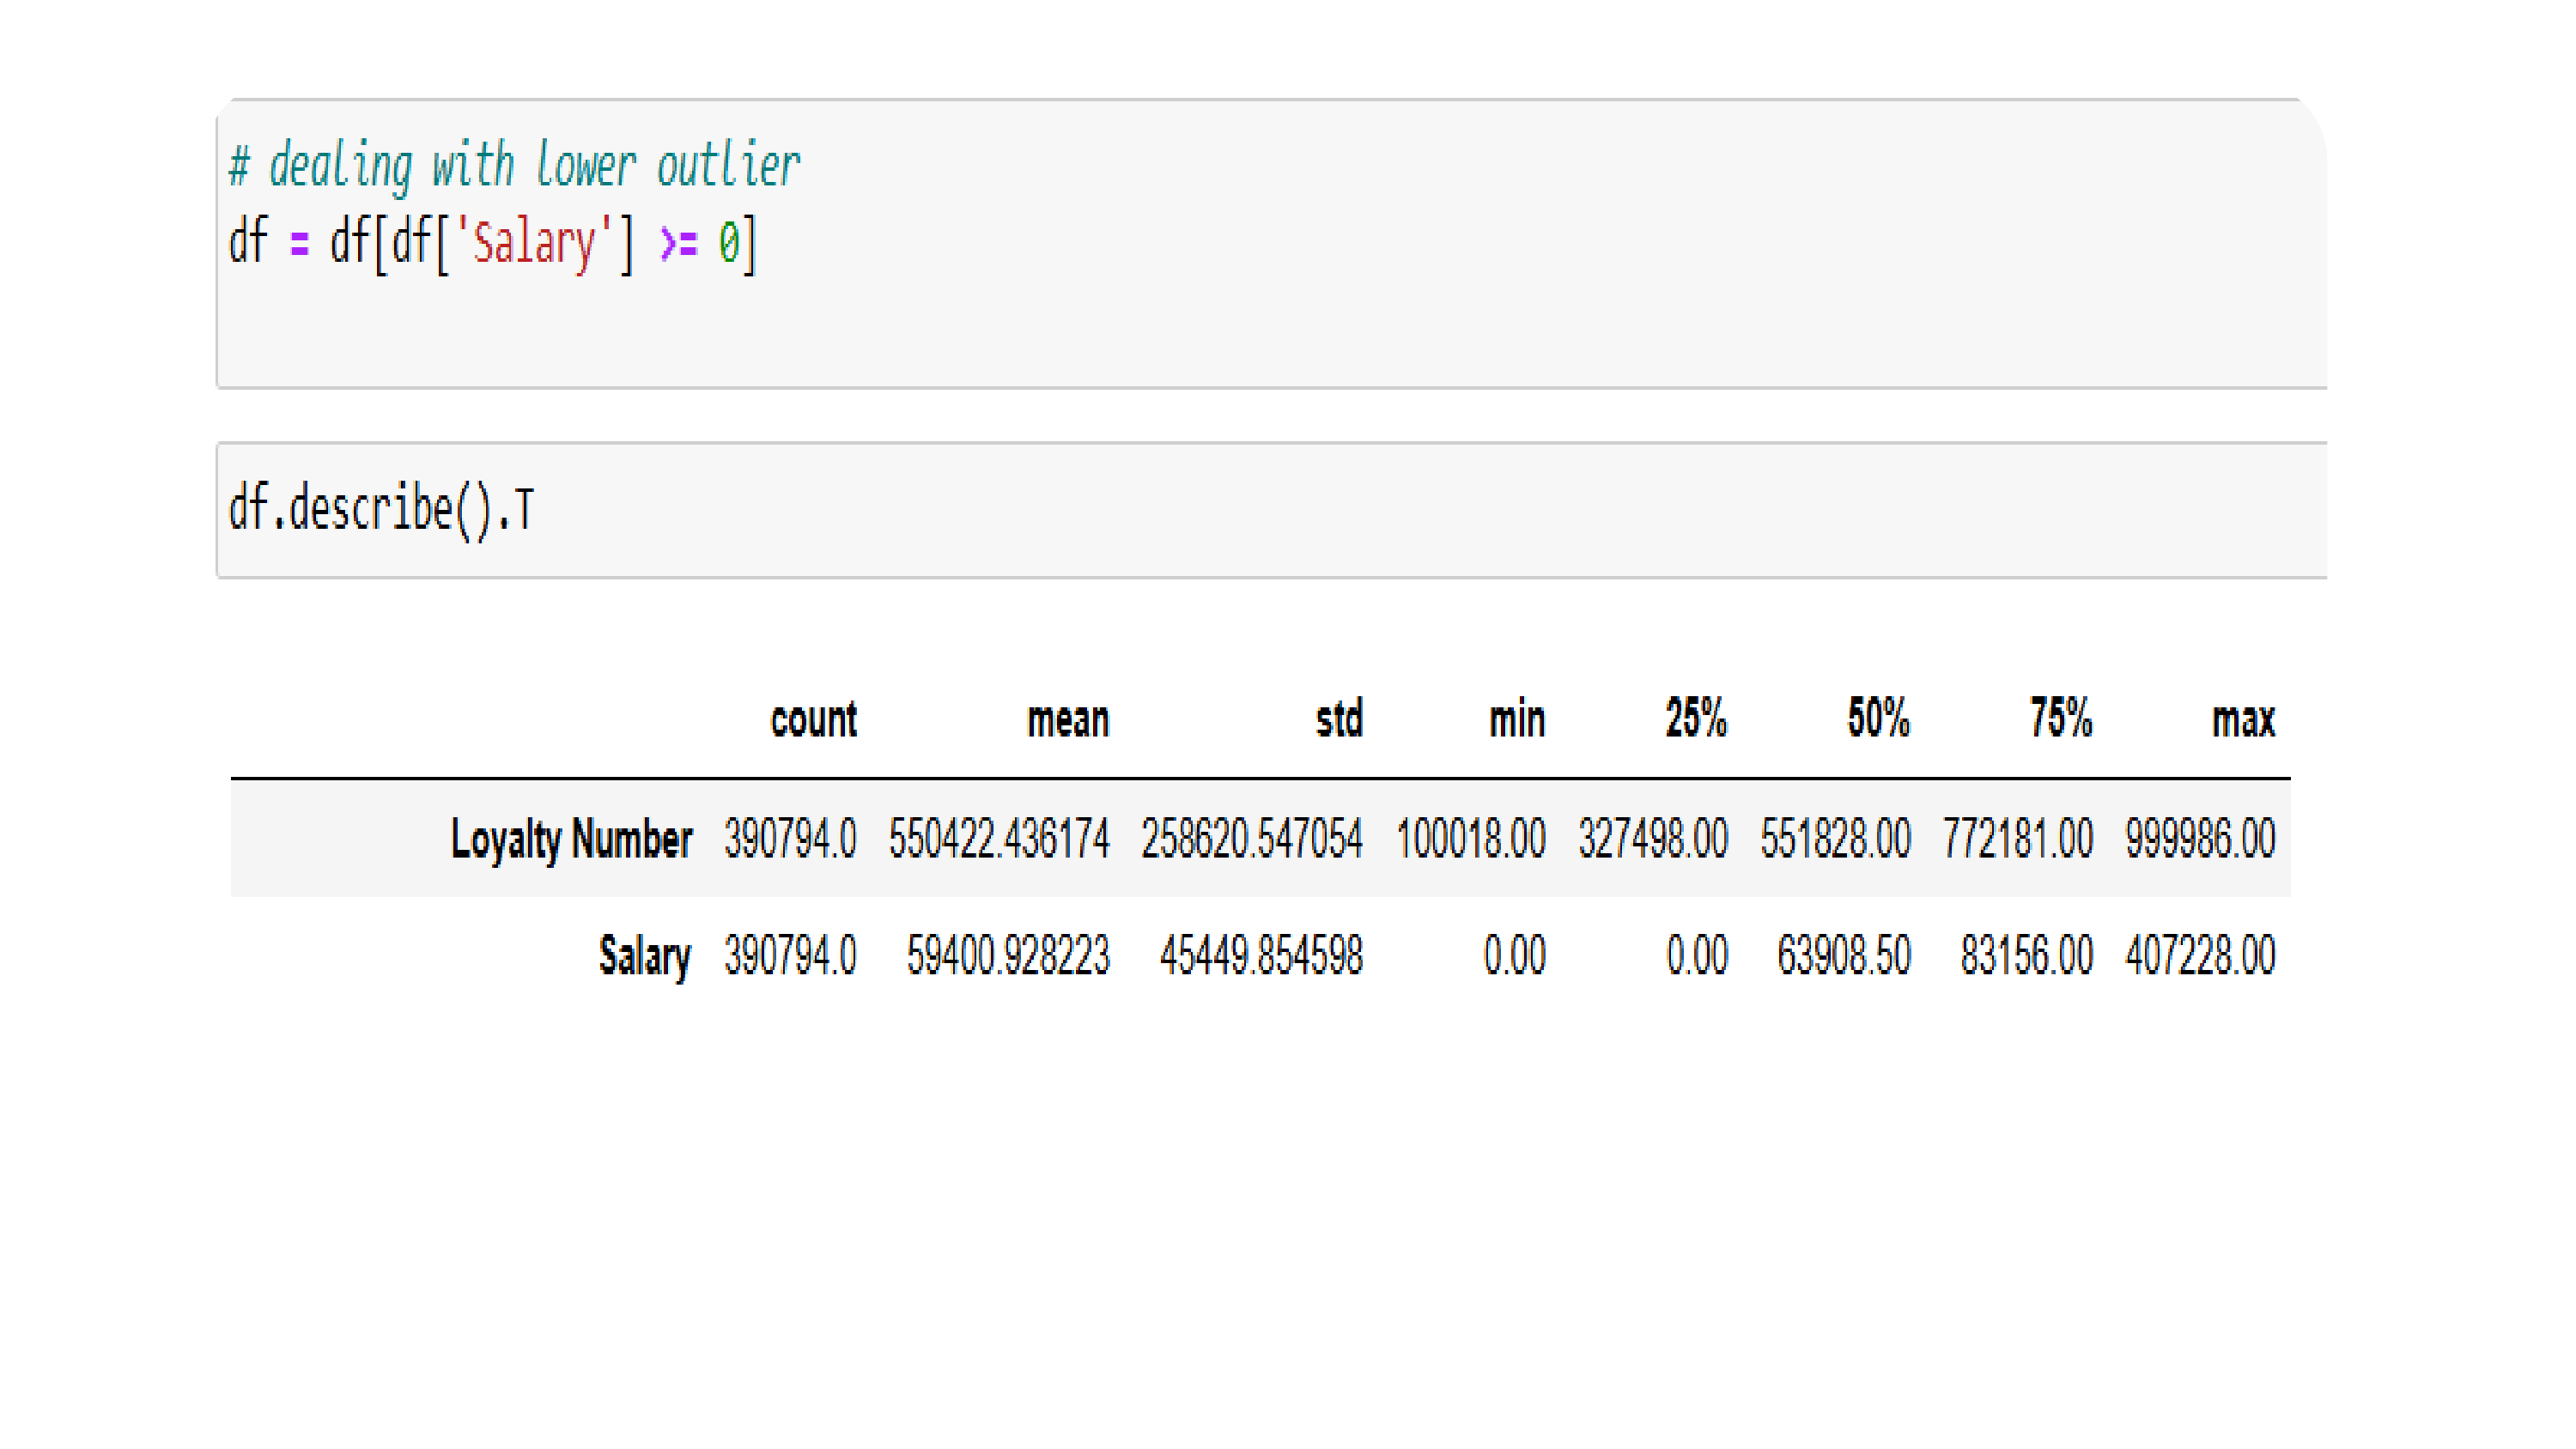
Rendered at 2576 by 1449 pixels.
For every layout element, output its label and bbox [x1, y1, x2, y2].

picture [204, 80, 2328, 1015]
